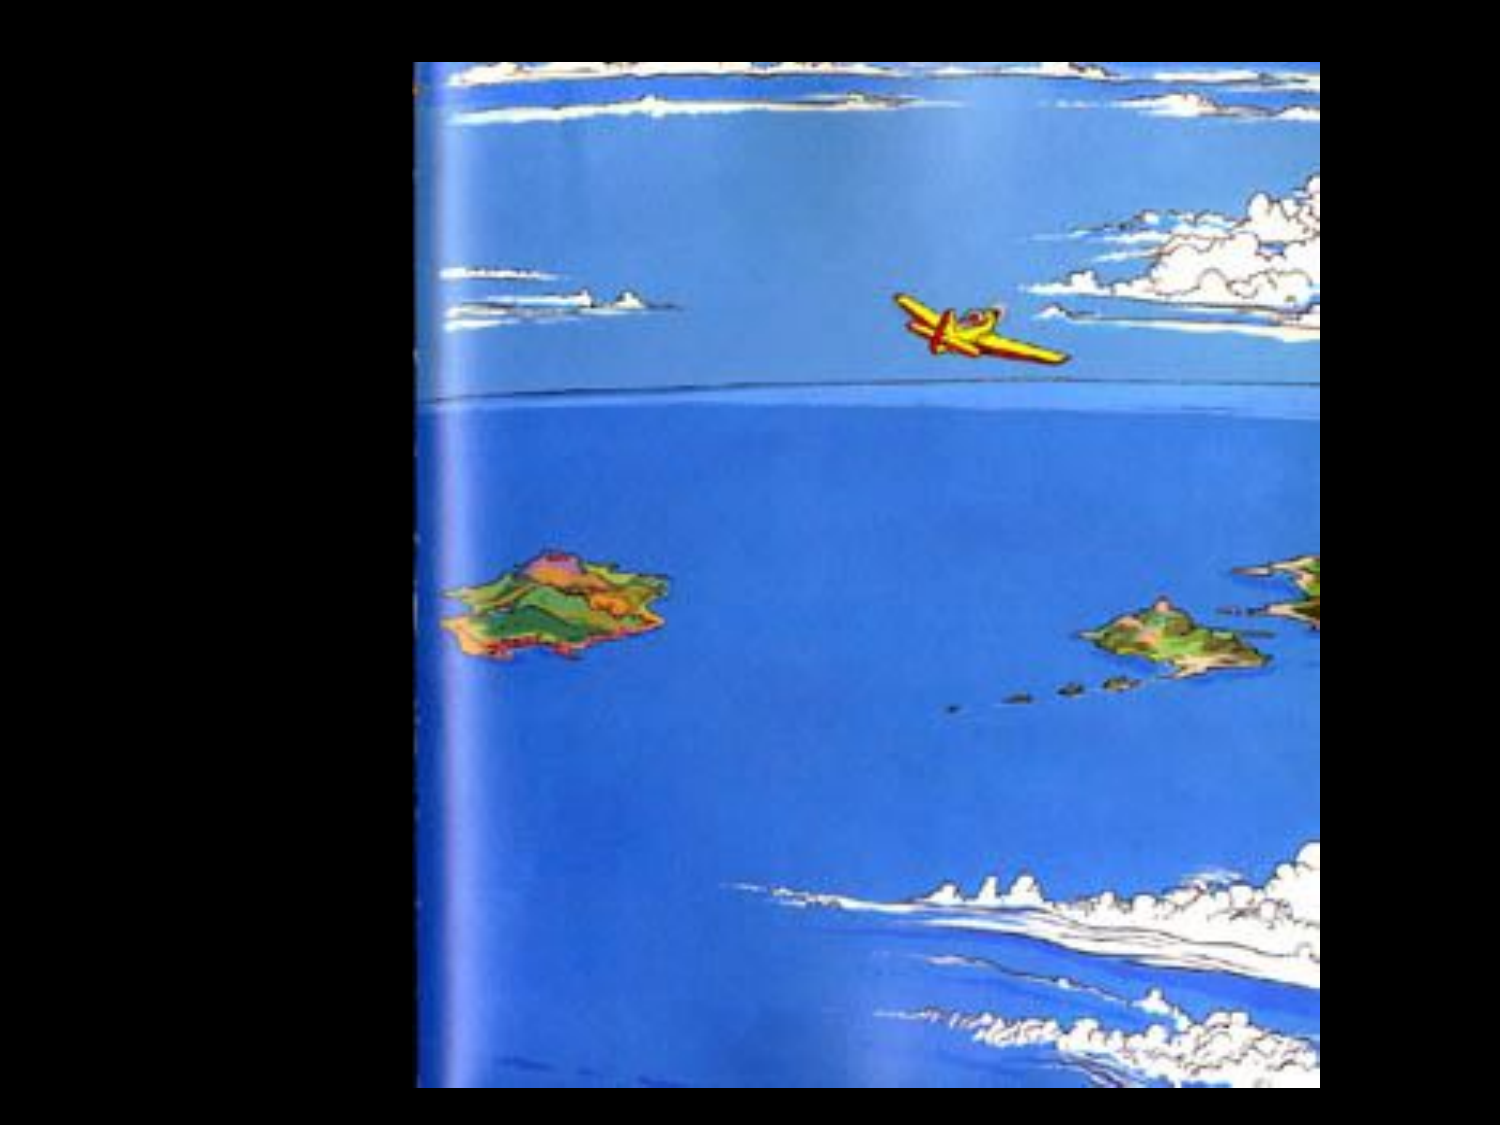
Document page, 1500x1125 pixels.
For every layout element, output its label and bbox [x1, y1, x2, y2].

list [412, 62, 1320, 1088]
